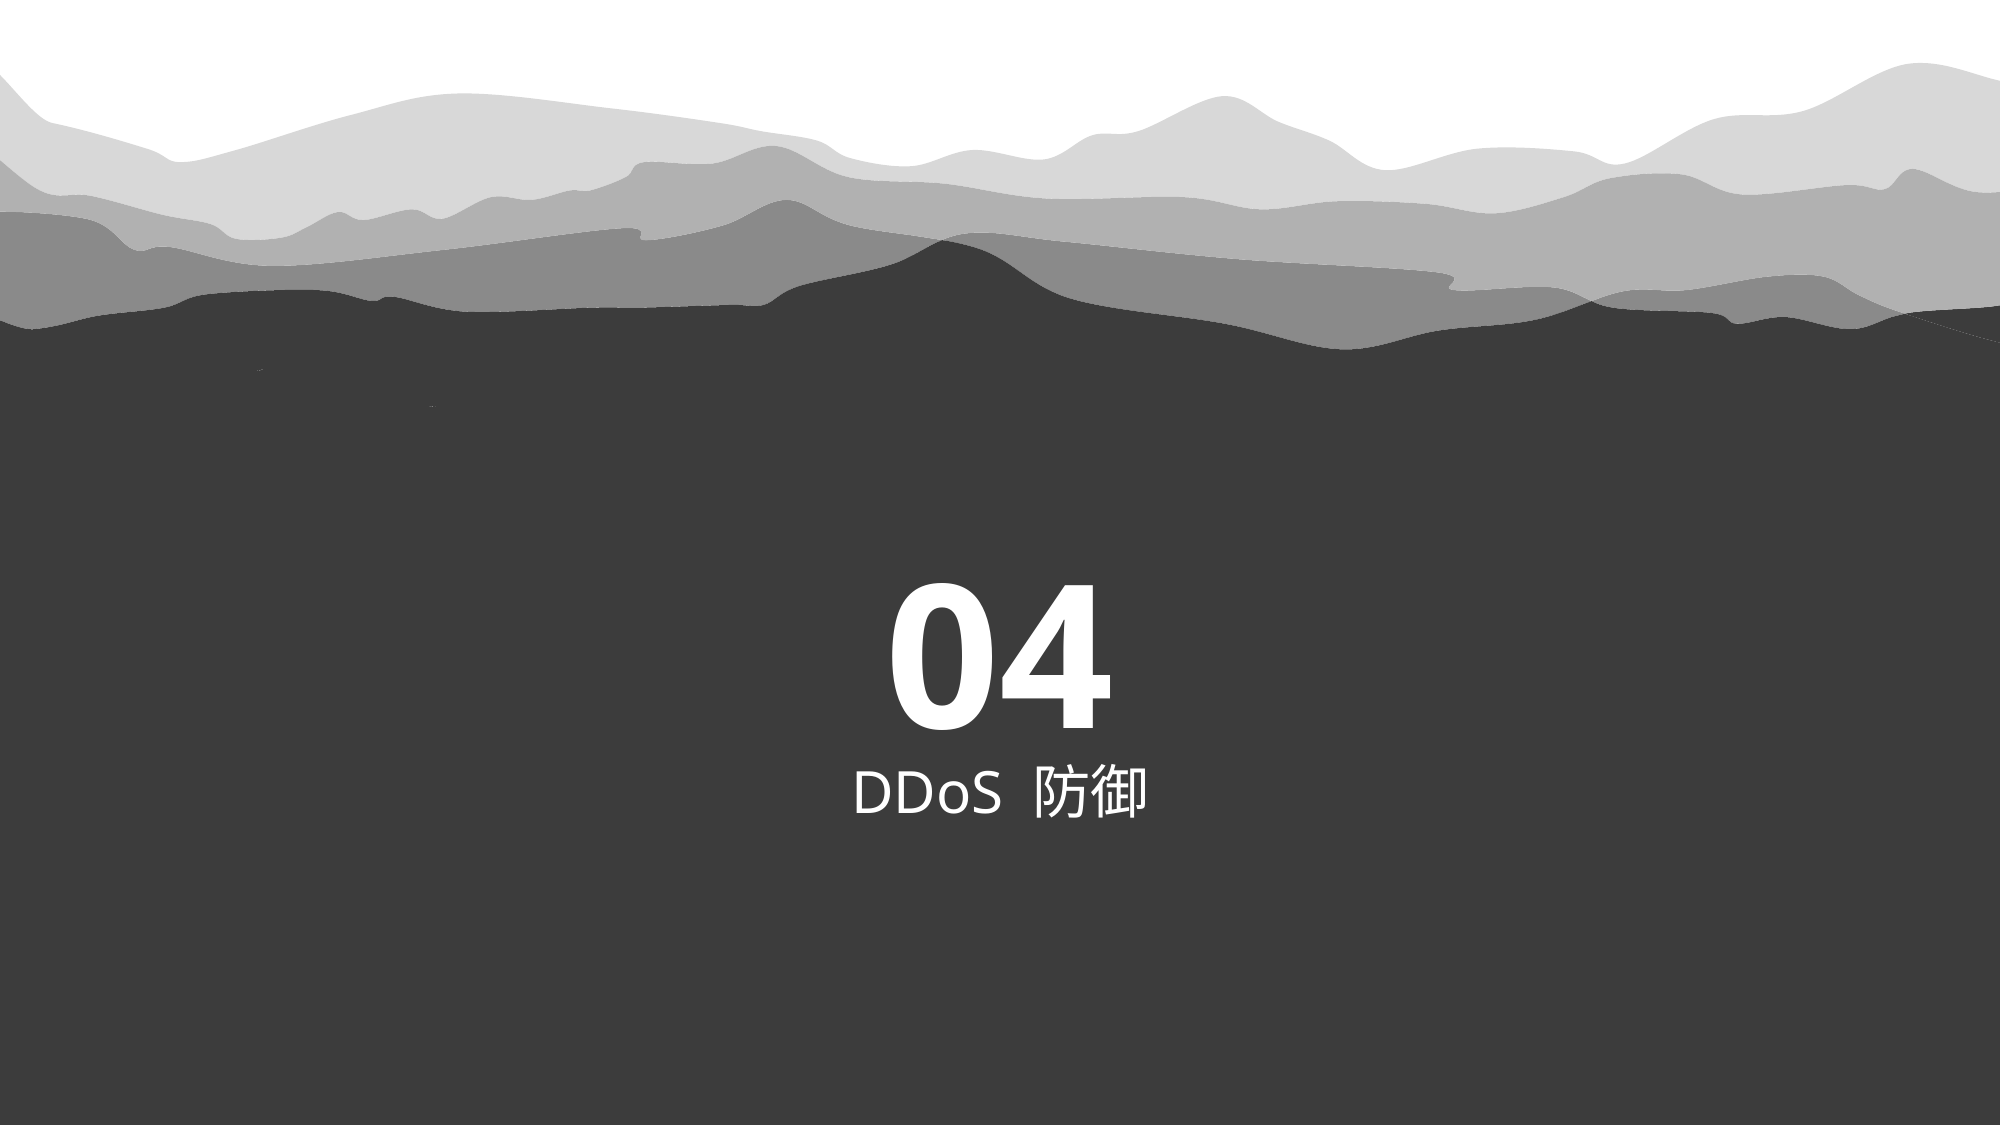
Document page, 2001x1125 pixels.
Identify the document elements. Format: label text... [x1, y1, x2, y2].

list 04 [377, 548, 1623, 755]
list DDoS 防御 [377, 755, 1623, 850]
